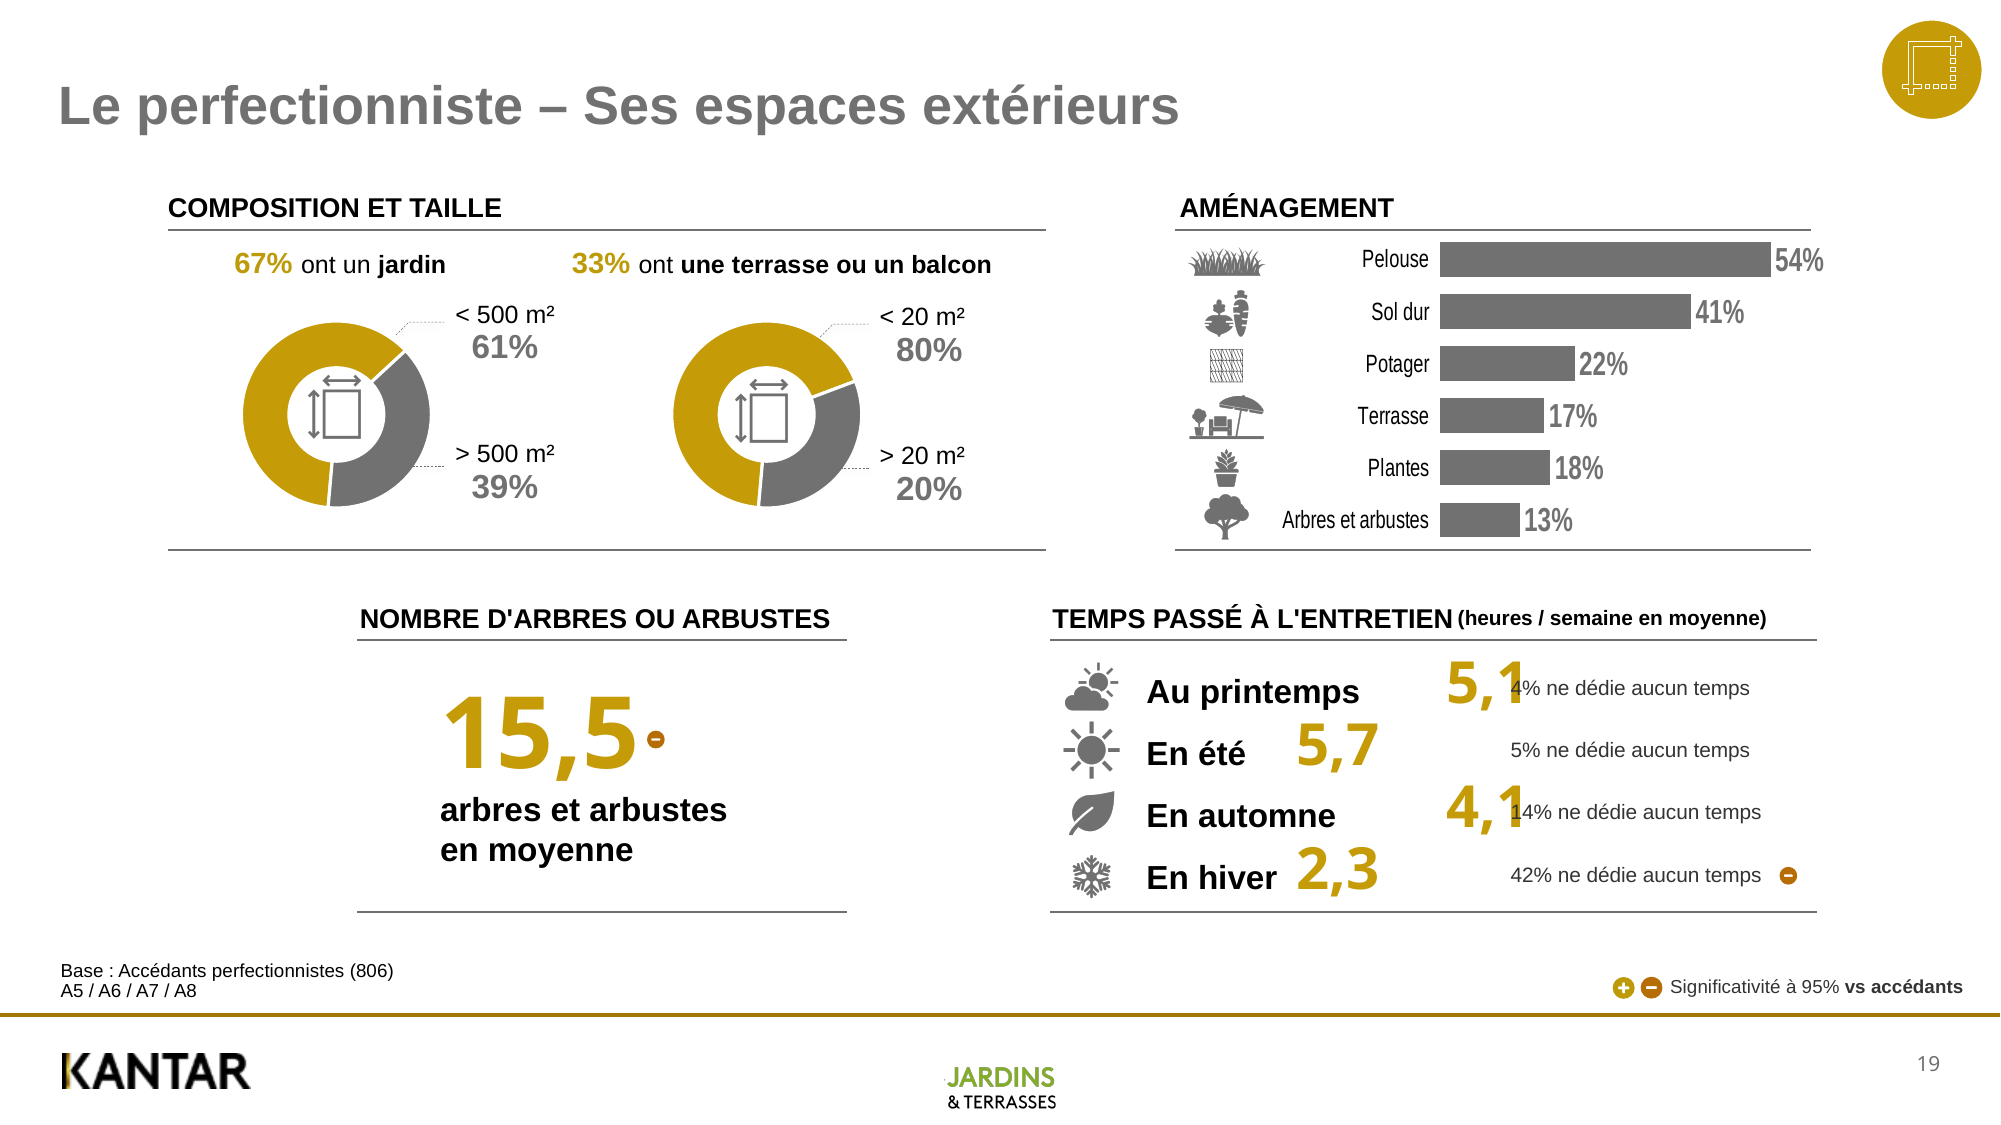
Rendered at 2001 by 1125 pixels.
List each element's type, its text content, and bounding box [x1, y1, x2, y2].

text_box 5% ne dédie aucun temps [1510, 736, 1933, 785]
text_box 15,5 arbres et arbustes en moyenne [439, 668, 789, 869]
picture [62, 1053, 251, 1089]
text_box En été 5,7 [1146, 707, 1684, 769]
picture [1202, 289, 1251, 344]
text_box 33% ont une terrasse ou un balcon [571, 244, 993, 280]
picture [1060, 845, 1122, 907]
text_box > 20 m² [879, 443, 966, 471]
picture [1183, 244, 1270, 288]
text_box 61% [471, 330, 539, 367]
text_box AMÉNAGEMENT [1179, 190, 1395, 224]
picture [1060, 719, 1122, 781]
picture [1187, 386, 1266, 444]
text_box < 20 m² [879, 303, 966, 331]
chart [234, 319, 438, 510]
text_box NOMBRE D'ARBRES OU ARBUSTES [359, 601, 831, 634]
text_box 80% [896, 332, 963, 369]
text_box En automne 4,1 [1146, 769, 1684, 831]
chart [1281, 233, 1870, 547]
text_box COMPOSITION ET TAILLE [168, 190, 718, 224]
text_box (heures / semaine en moyenne) [1442, 597, 1782, 637]
picture [1201, 491, 1252, 542]
text_box 20% [896, 471, 963, 508]
text_box Au printemps 5,1 [1146, 649, 1780, 707]
text_box TEMPS PASSÉ À L'ENTRETIEN [1052, 601, 1442, 634]
picture [944, 1053, 1056, 1125]
picture [1204, 446, 1248, 490]
slide_number 19 [1780, 1048, 1941, 1082]
text_box 4% ne dédie aucun temps [1510, 674, 1933, 722]
text_box > 500 m² [455, 440, 556, 468]
picture [728, 377, 795, 449]
text_box En hiver 2,3 [1146, 831, 1684, 902]
text_box 42% ne dédie aucun temps [1510, 861, 1933, 909]
text_box [647, 730, 665, 749]
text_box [1612, 967, 1988, 1006]
text_box < 500 m² [455, 301, 556, 329]
title Le perfectionniste – Ses espaces extérieurs [59, 70, 1941, 137]
text_box [1779, 866, 1798, 885]
chart [665, 319, 869, 510]
text_box 39% [471, 469, 539, 506]
picture [1060, 782, 1122, 844]
text_box Base : Accédants perfectionnistes (806) A5 / A6 / A7 / A8 [60, 938, 1939, 1002]
picture [1206, 346, 1246, 385]
text_box 67% ont un jardin [234, 244, 447, 280]
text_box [1880, 19, 1983, 121]
text_box 14% ne dédie aucun temps [1510, 798, 1933, 847]
picture [1060, 655, 1122, 717]
